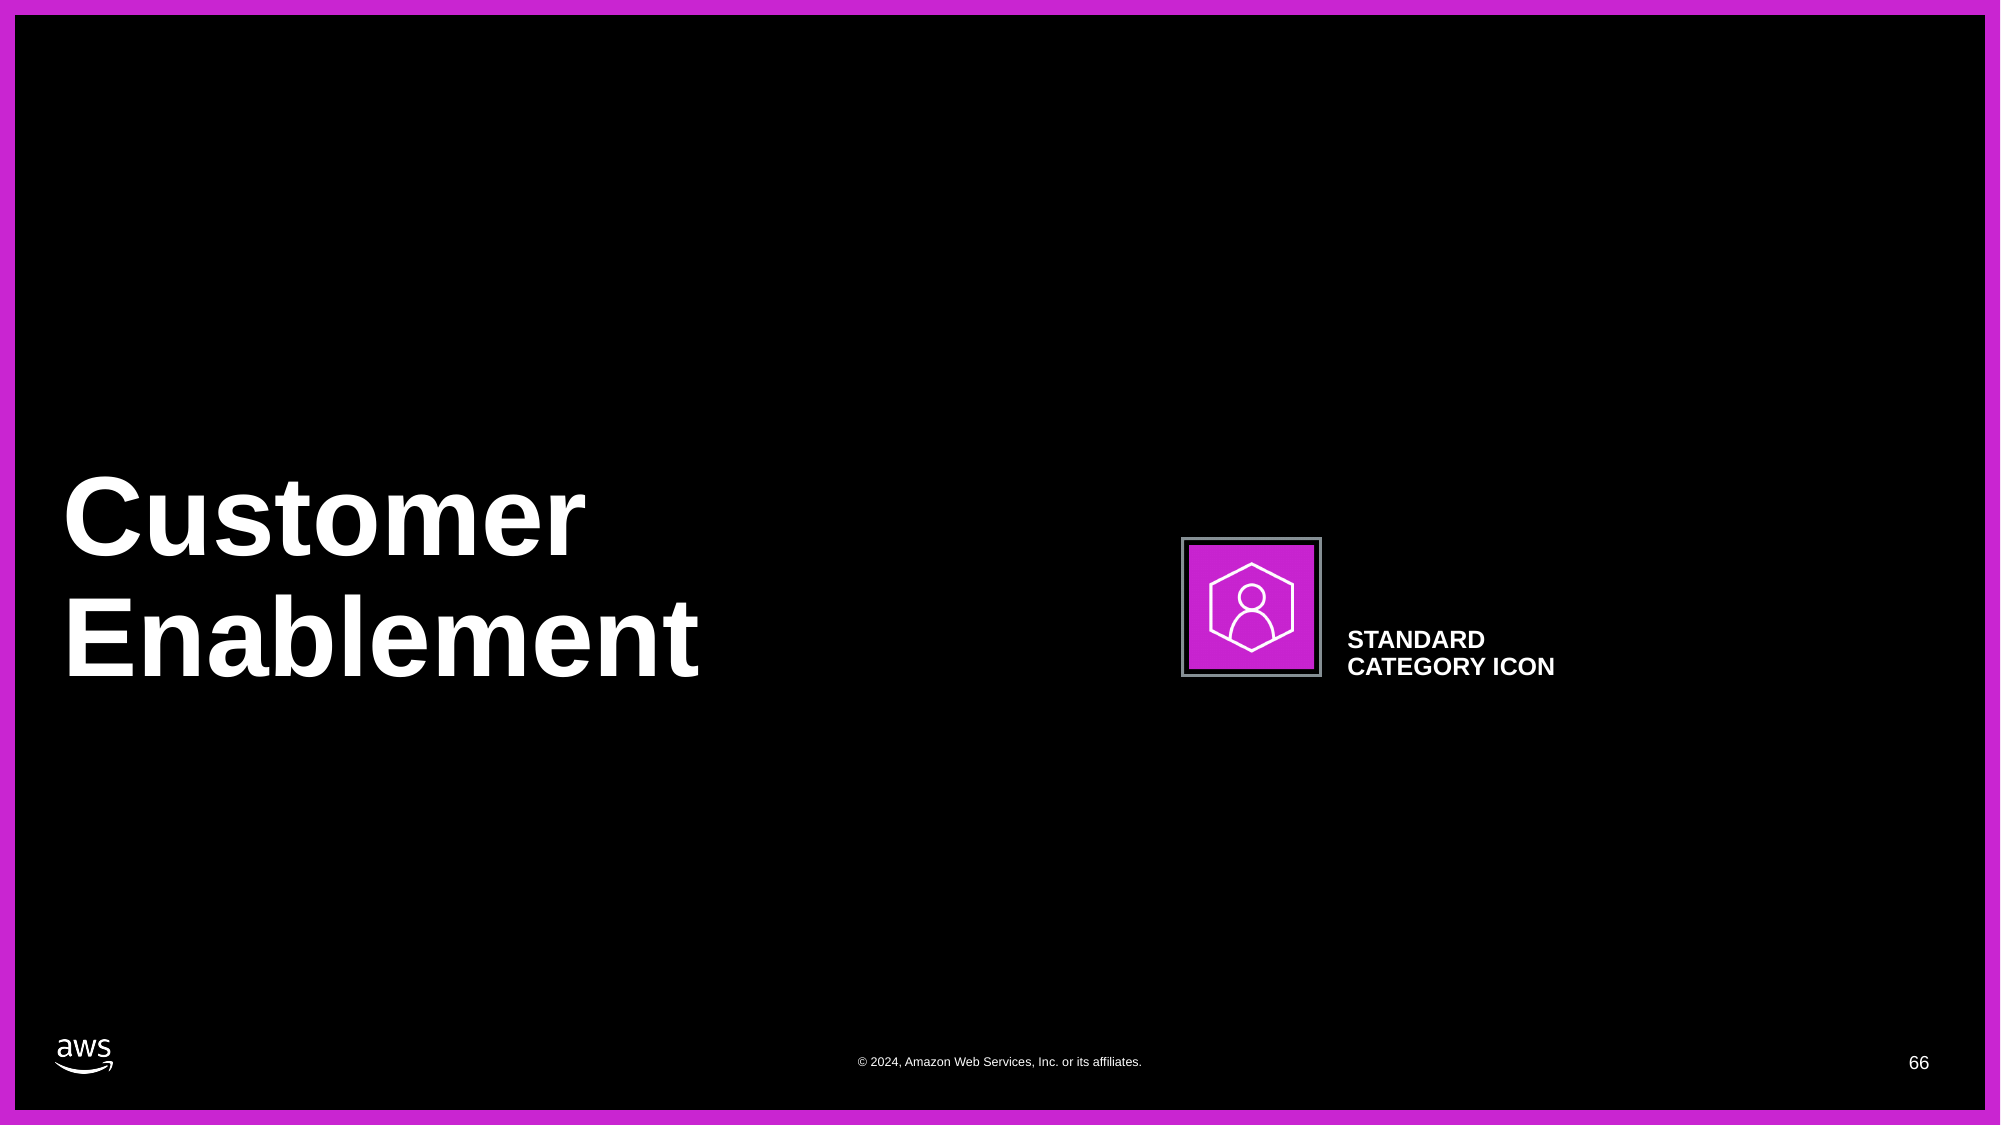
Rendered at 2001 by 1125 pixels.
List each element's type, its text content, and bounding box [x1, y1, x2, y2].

title Customer Enablement [47, 339, 1393, 709]
footer © 2024, Amazon Web Services, Inc. or its affiliates. [662, 1031, 1338, 1092]
slide_number 66 [1494, 1031, 1945, 1092]
picture [1181, 537, 1322, 677]
text_box STANDARD CATEGORY ICON [1332, 541, 1780, 689]
picture [55, 1039, 113, 1074]
